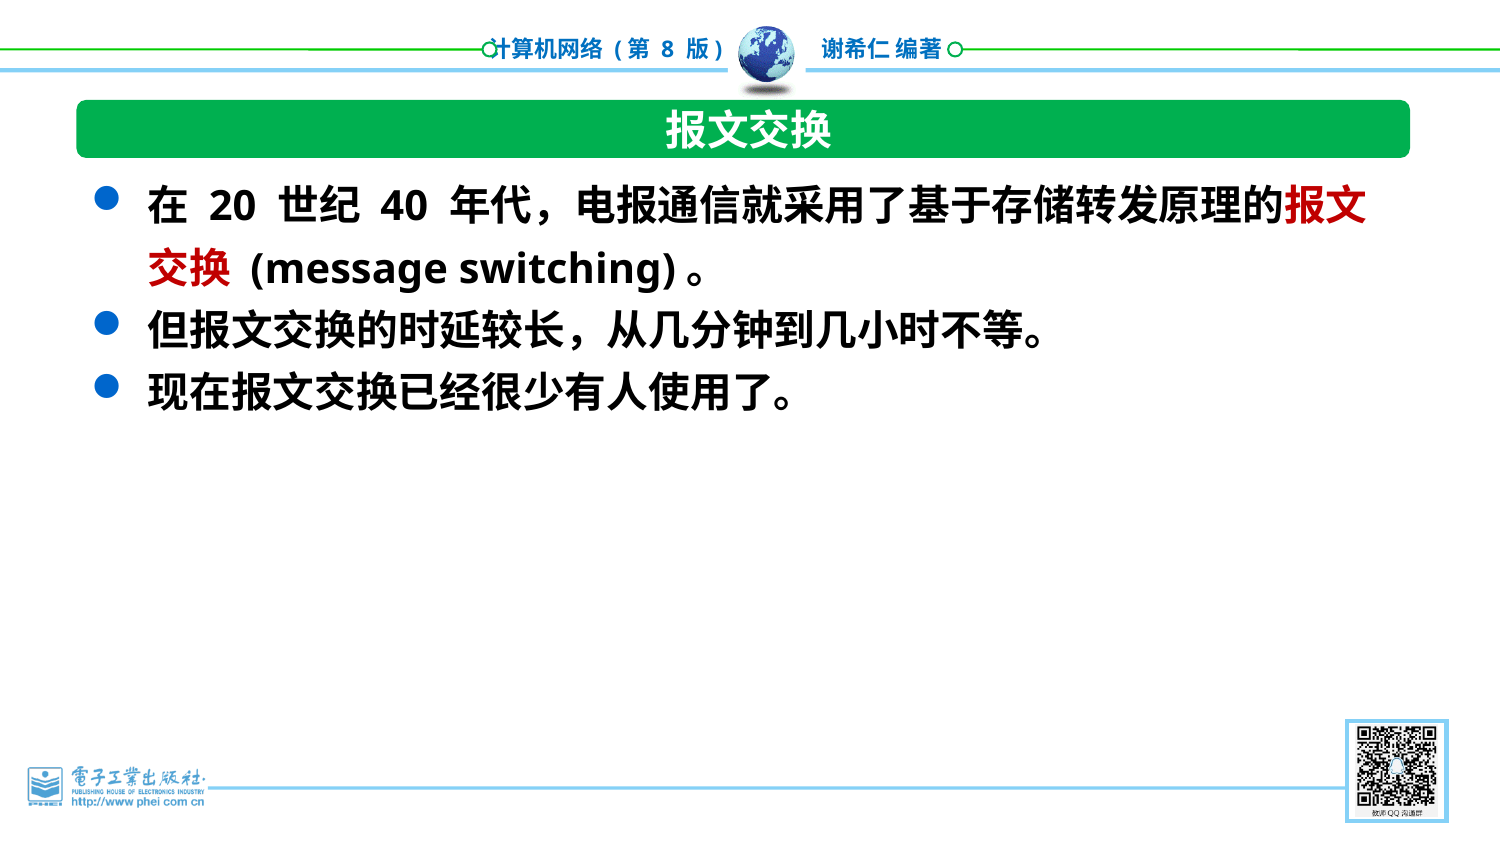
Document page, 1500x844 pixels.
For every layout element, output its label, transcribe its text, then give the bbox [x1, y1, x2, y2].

picture [736, 24, 796, 99]
list 在 20 世纪 40 年代，电报通信就采用了基于存储转发原理的报文交换 (message switching)。 但报文交换的时延较长，从几分钟到几小时不等。 现在报文交换已经很少有人使用了。 [76, 159, 1410, 716]
list 报文交换 [204, 99, 1293, 158]
picture [1355, 724, 1438, 817]
picture [23, 764, 208, 809]
